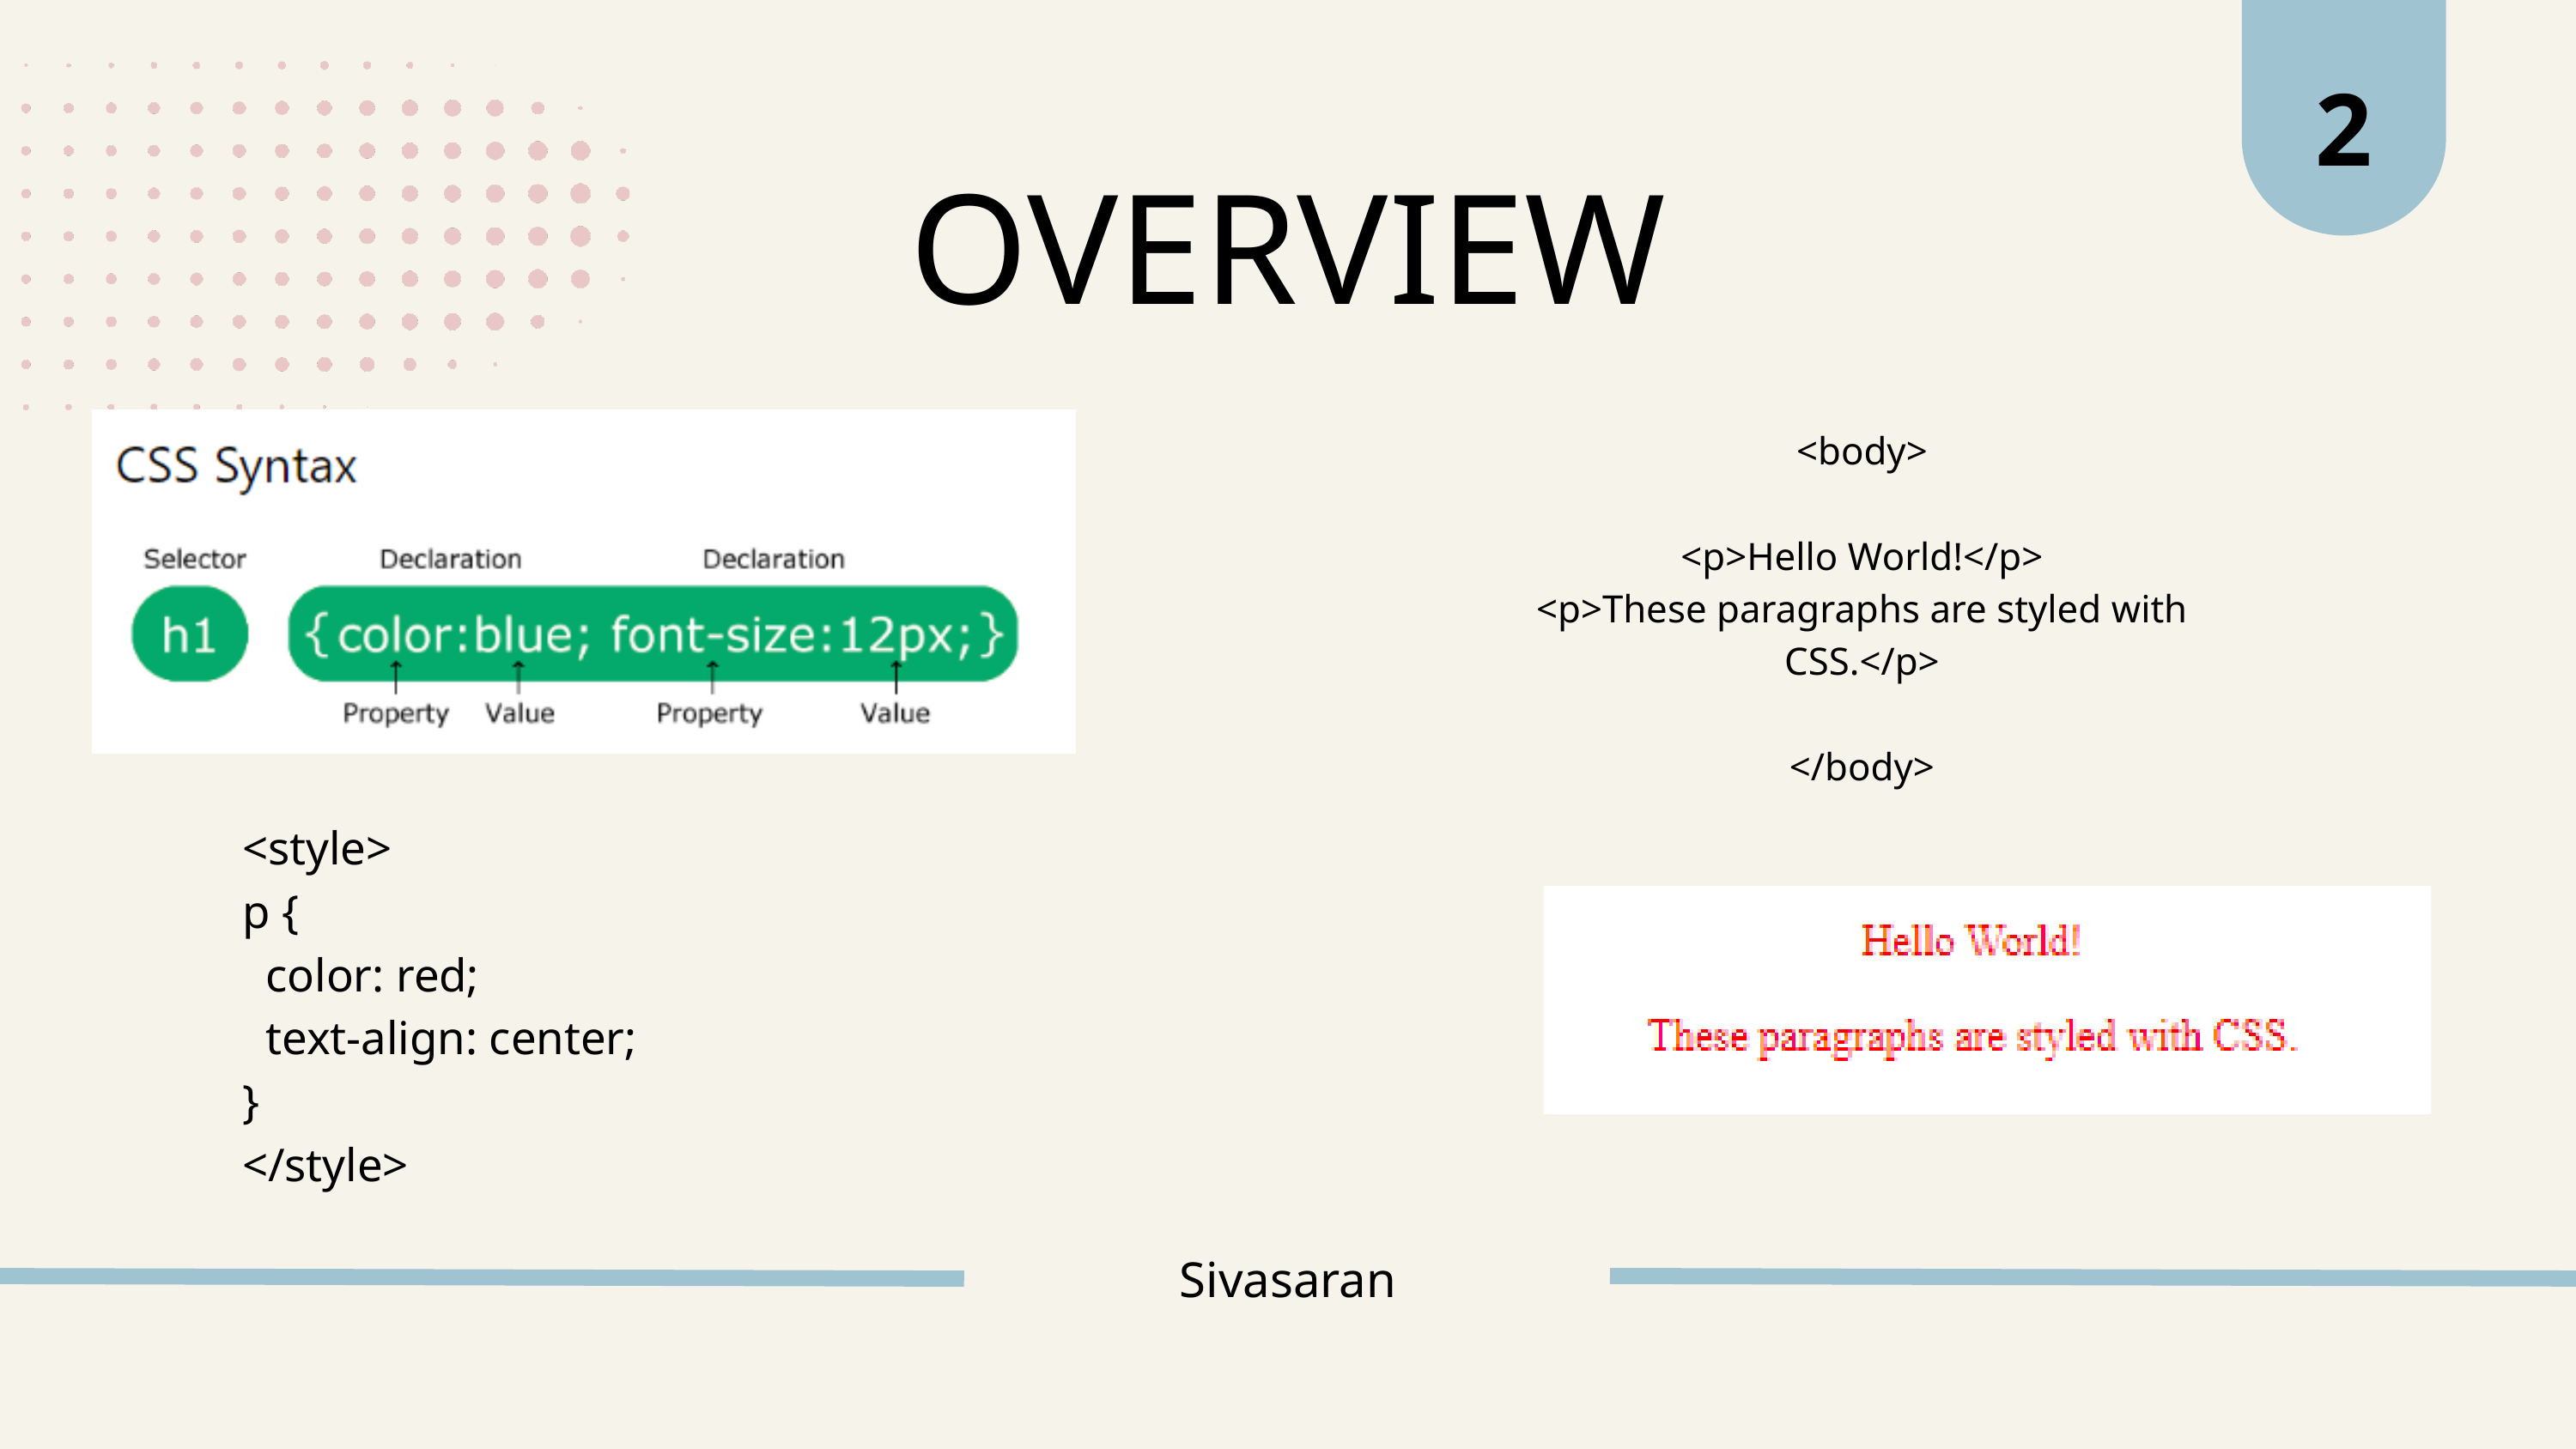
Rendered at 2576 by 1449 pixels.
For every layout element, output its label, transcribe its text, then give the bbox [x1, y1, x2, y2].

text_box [2233, 0, 2455, 236]
text_box <style> p { color: red; text-align: center; } </style> [241, 810, 717, 1191]
text_box [1543, 886, 2432, 1114]
text_box OVERVIEW [630, 122, 2216, 336]
text_box <body> <p>Hello World!</p> <p>These paragraphs are styled with CSS.</p> </body> [1490, 420, 2234, 788]
text_box Sivasaran [803, 1239, 1773, 1307]
text_box [92, 409, 1076, 754]
text_box [0, 61, 630, 410]
